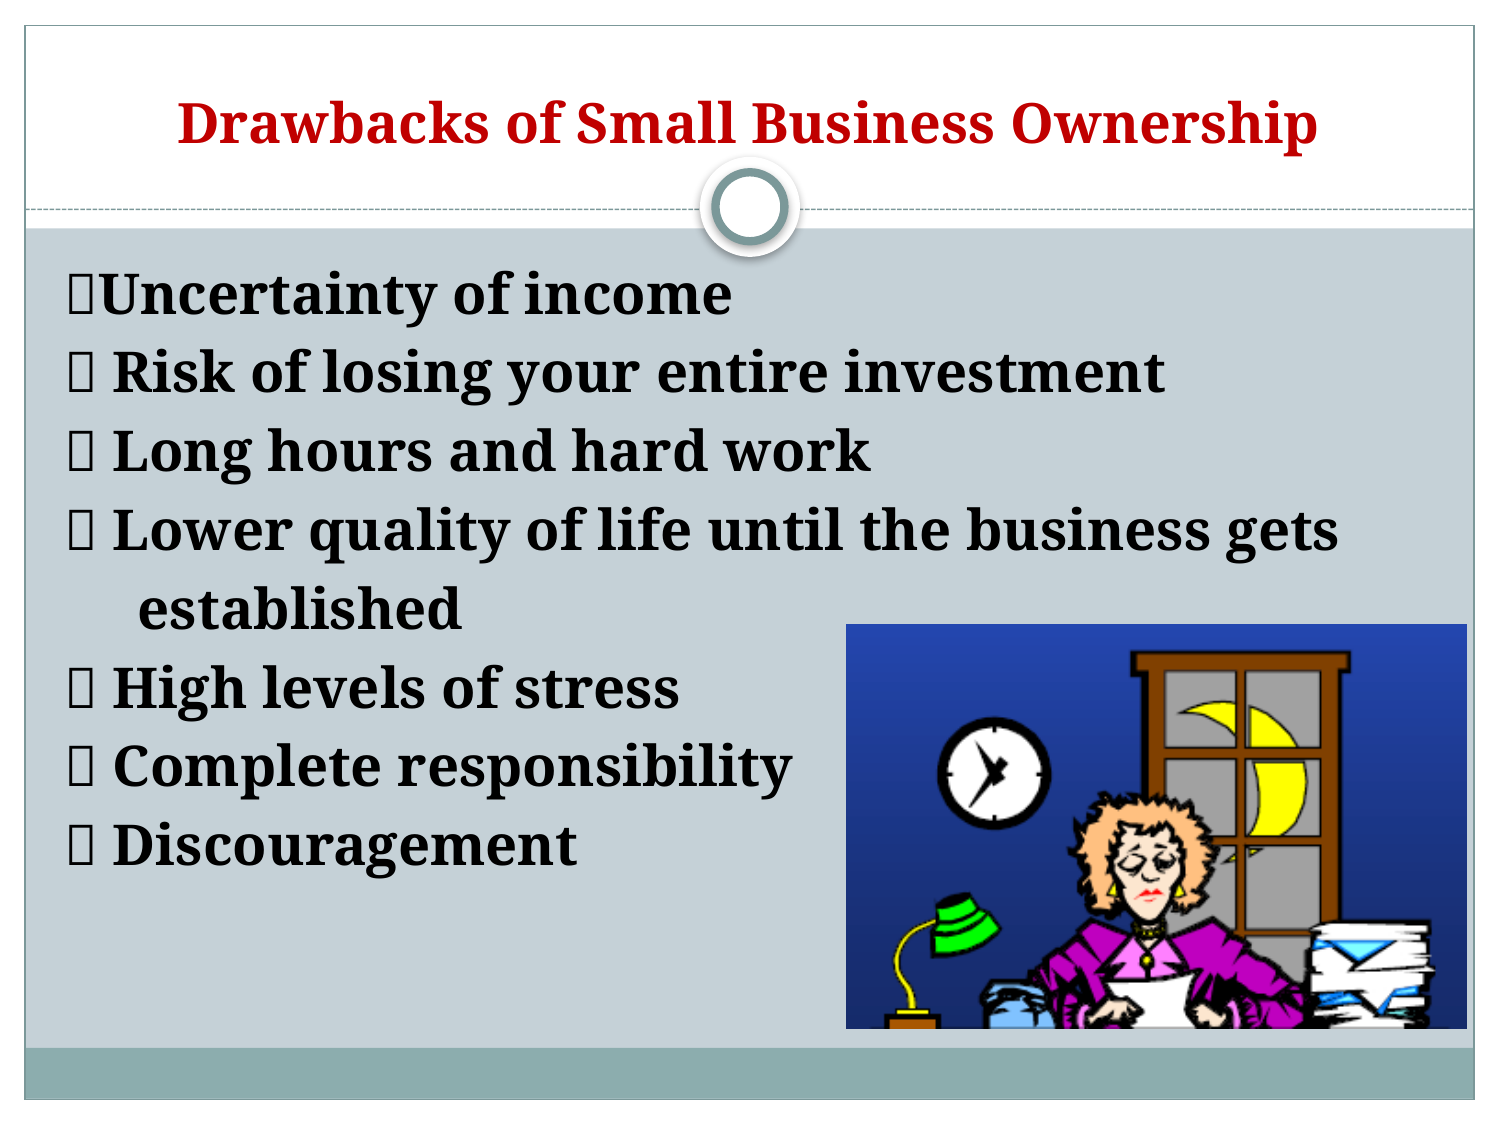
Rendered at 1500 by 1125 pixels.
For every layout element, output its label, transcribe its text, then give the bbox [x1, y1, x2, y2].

list Uncertainty of income  Risk of losing your entire investment  Long hours and hard work  Lower quality of life until the business gets established  High levels of stress  Complete responsibility  Discouragement [49, 250, 1445, 1001]
picture [845, 624, 1467, 1029]
title Drawbacks of Small Business Ownership [49, 37, 1450, 162]
